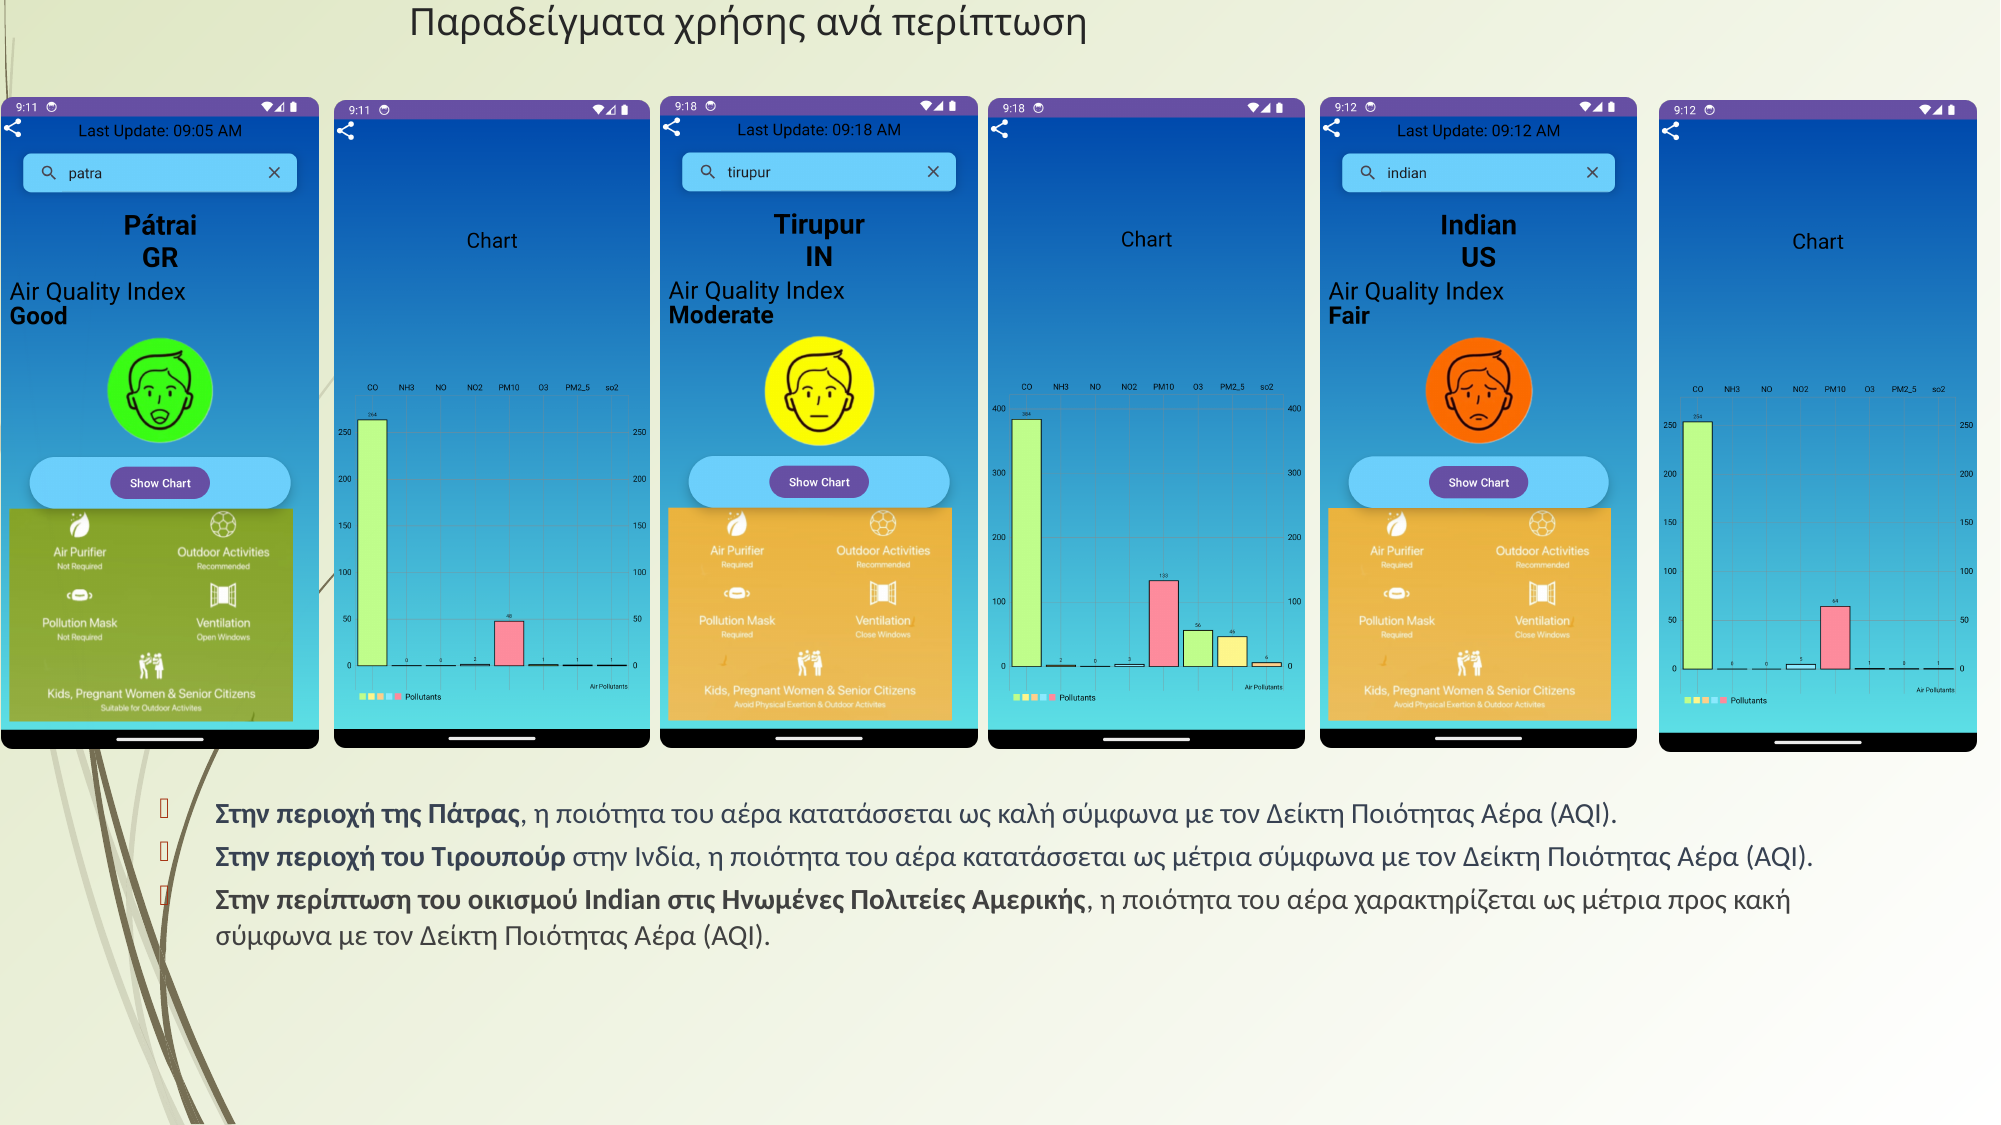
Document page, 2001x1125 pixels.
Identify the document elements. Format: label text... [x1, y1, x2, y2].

picture [1, 96, 319, 749]
picture [334, 100, 650, 748]
title Παραδείγματα χρήσης ανά περίπτωση [393, 0, 1856, 141]
picture [1320, 97, 1637, 748]
picture [988, 98, 1305, 749]
picture [1659, 100, 1977, 753]
list Στην περιοχή της Πάτρας, η ποιότητα του αέρα κατατάσσεται ως καλή σύμφωνα με τον Δείκτη Ποιότητας Αέρα (AQI). Στην περιοχή του Τιρουπούρ στην Ινδία, η ποιότητα του αέρα κατατάσσεται ως μέτρια σύμφωνα με τον Δείκτη Ποιότητας Αέρα (AQI). Στην περίπτωση του οικισμού Indian στις Ηνωμένες Πολιτείες Αμερικής, η ποιότητα του αέρα χαρακτηρίζεται ως μέτρια προς κακή σύμφωνα με τον Δείκτη Ποιότητας Αέρα (AQI). [144, 786, 1856, 1101]
picture [660, 95, 978, 748]
